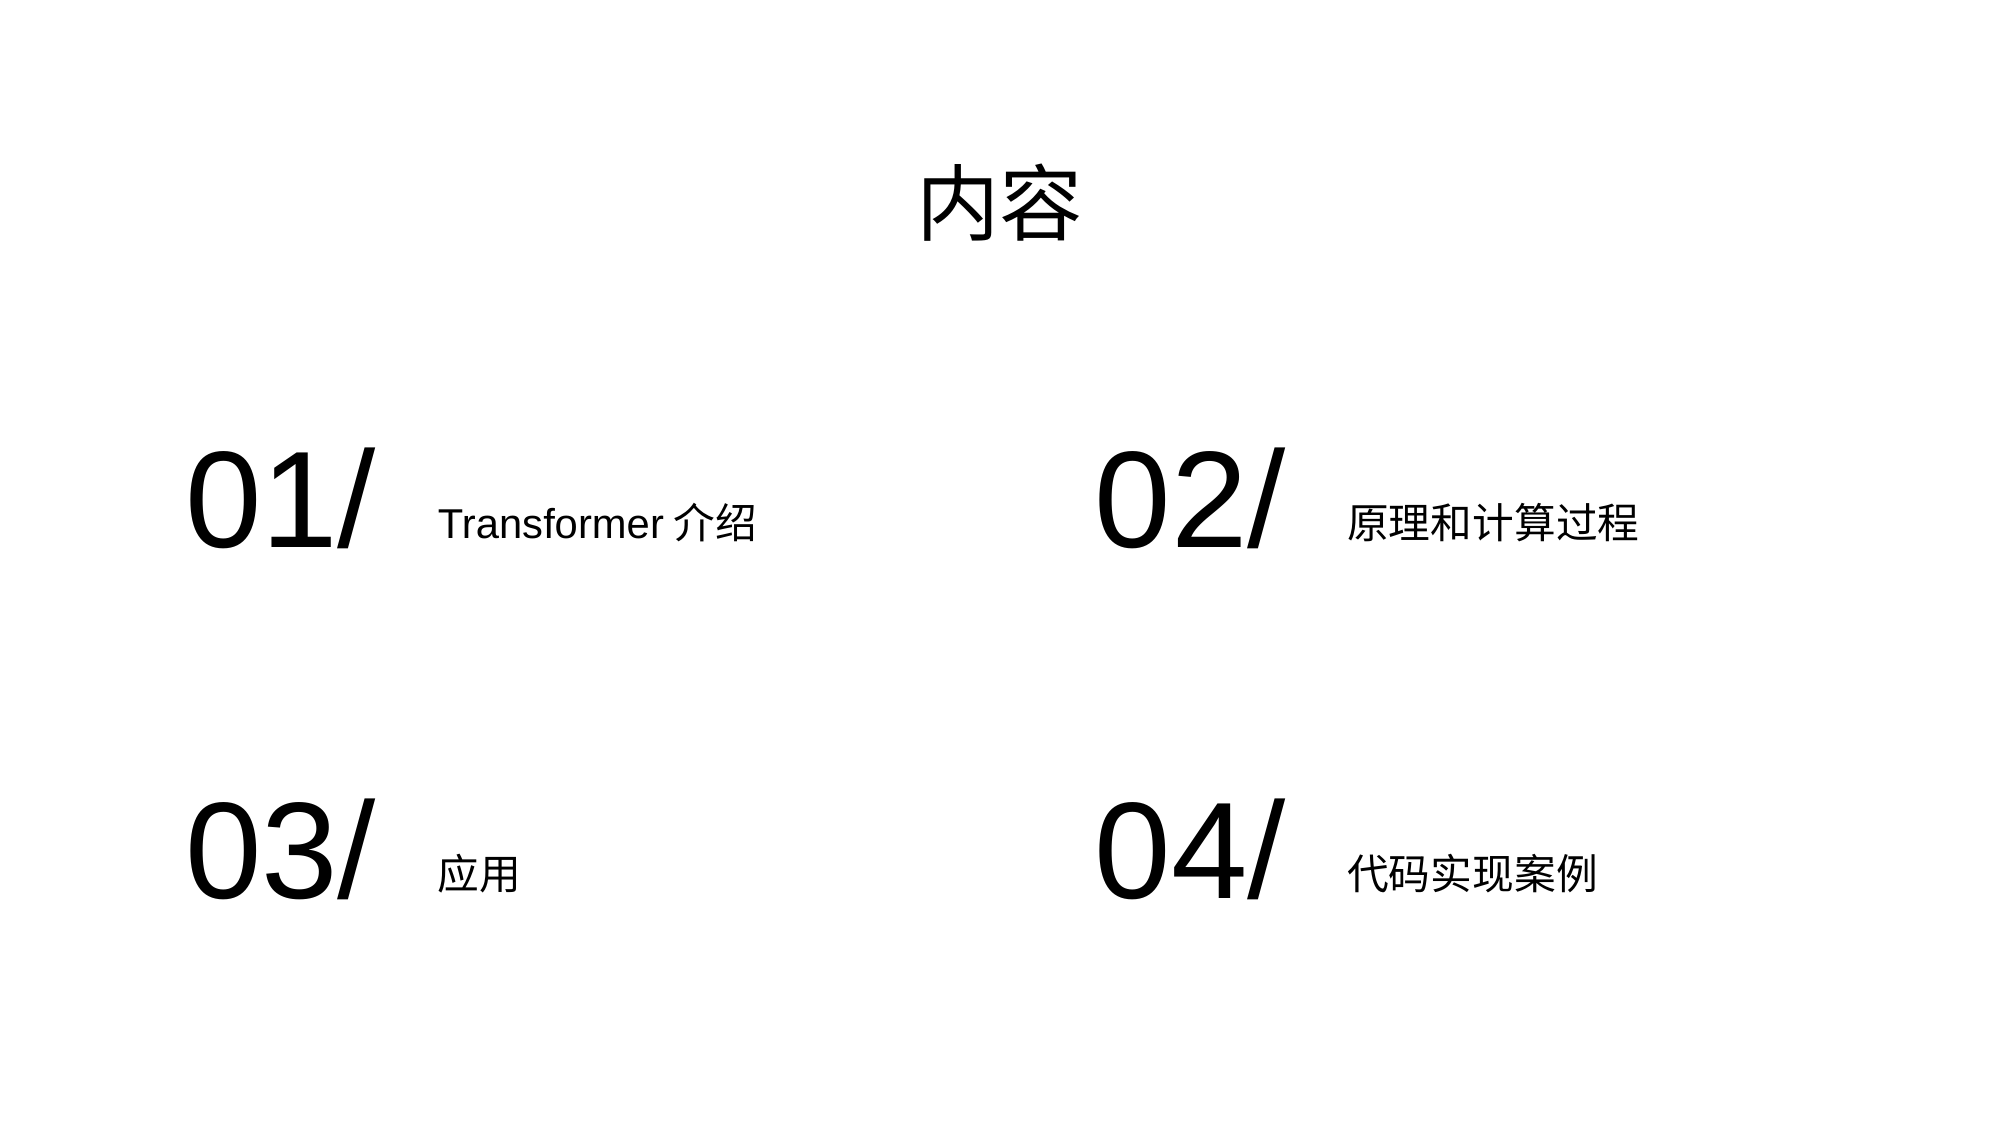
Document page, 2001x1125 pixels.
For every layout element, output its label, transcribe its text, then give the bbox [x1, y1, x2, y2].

text_box 01/ [155, 398, 407, 587]
text_box 应用 [423, 808, 936, 938]
text_box 内容 [438, 131, 1562, 285]
text_box 04/ [1064, 748, 1316, 938]
text_box 02/ [1064, 398, 1316, 587]
text_box 原理和计算过程 [1332, 457, 1845, 587]
text_box 03/ [155, 748, 407, 938]
text_box Transformer介绍 [423, 457, 936, 587]
text_box 代码实现案例 [1332, 808, 1845, 938]
